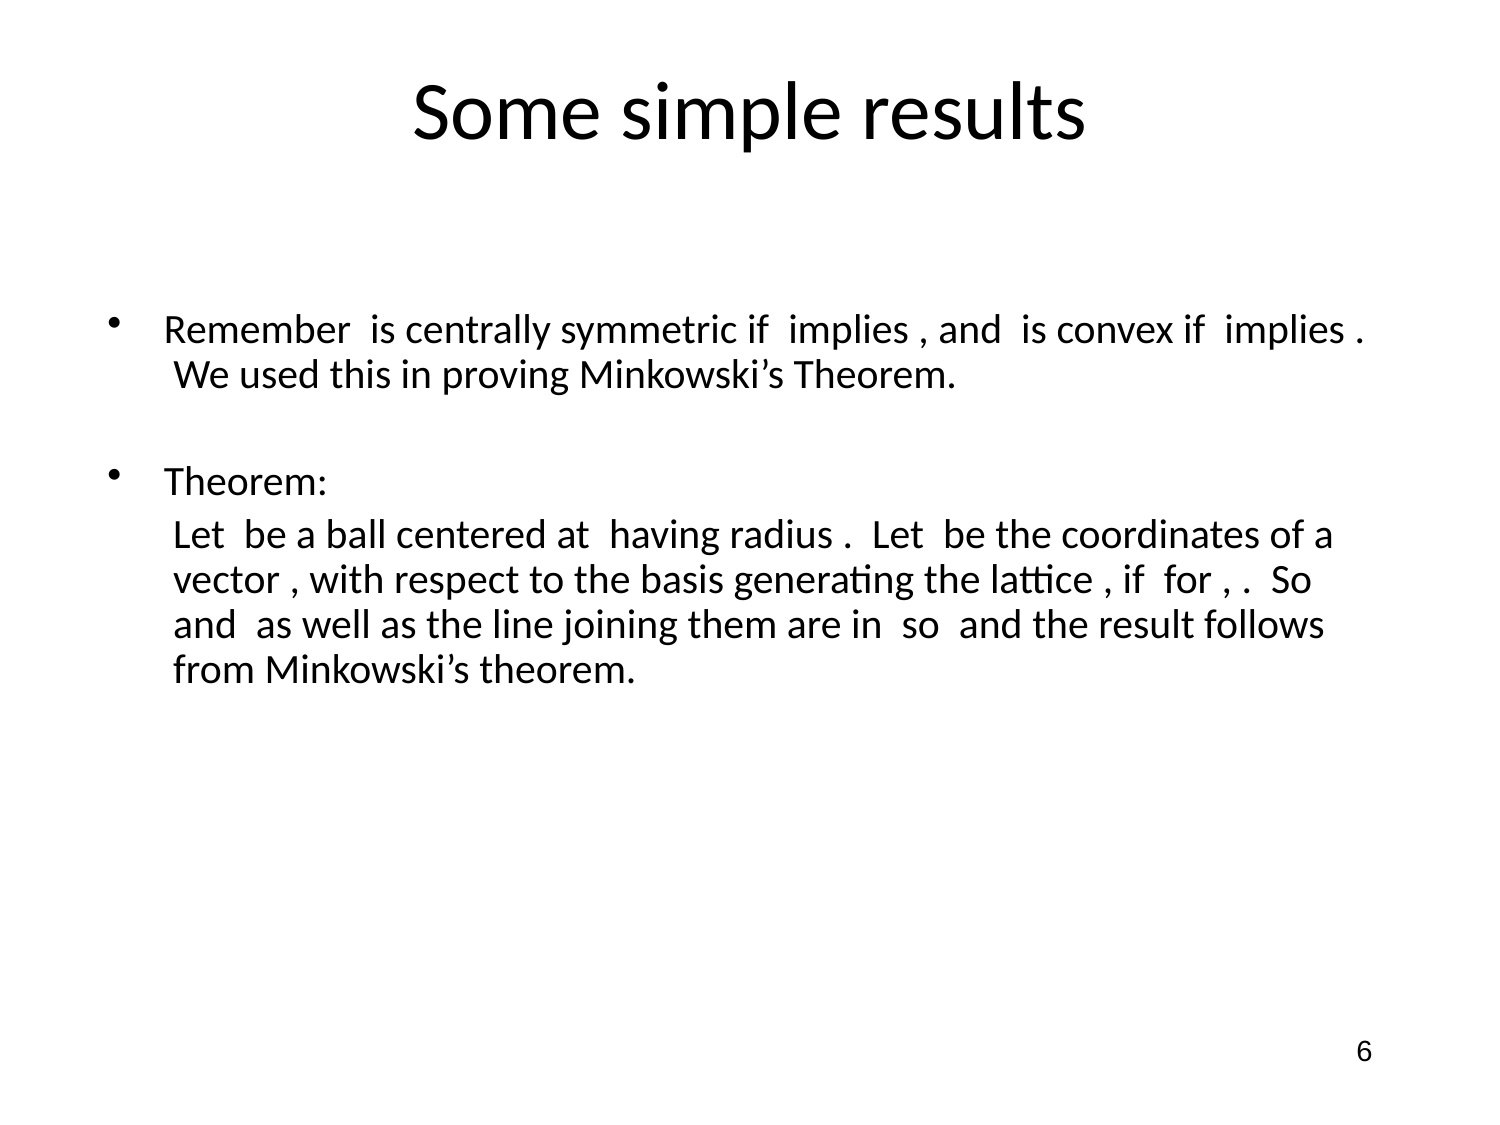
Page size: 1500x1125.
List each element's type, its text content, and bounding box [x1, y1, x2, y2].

slide_number 6 [1074, 1024, 1388, 1101]
title Some simple results [112, 24, 1388, 188]
